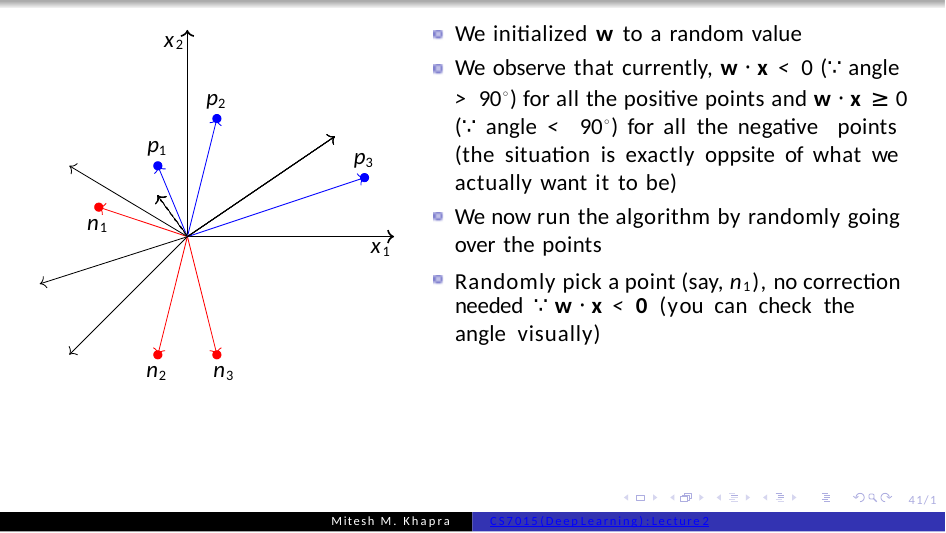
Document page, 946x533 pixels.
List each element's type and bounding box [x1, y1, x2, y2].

picture [432, 274, 444, 286]
text_box [39, 20, 399, 384]
picture [432, 64, 444, 76]
text_box [452, 16, 810, 46]
picture [432, 30, 444, 42]
text_box [448, 51, 912, 347]
text_box [0, 511, 946, 532]
text_box [906, 493, 942, 508]
picture [0, 0, 945, 8]
picture [432, 212, 444, 223]
